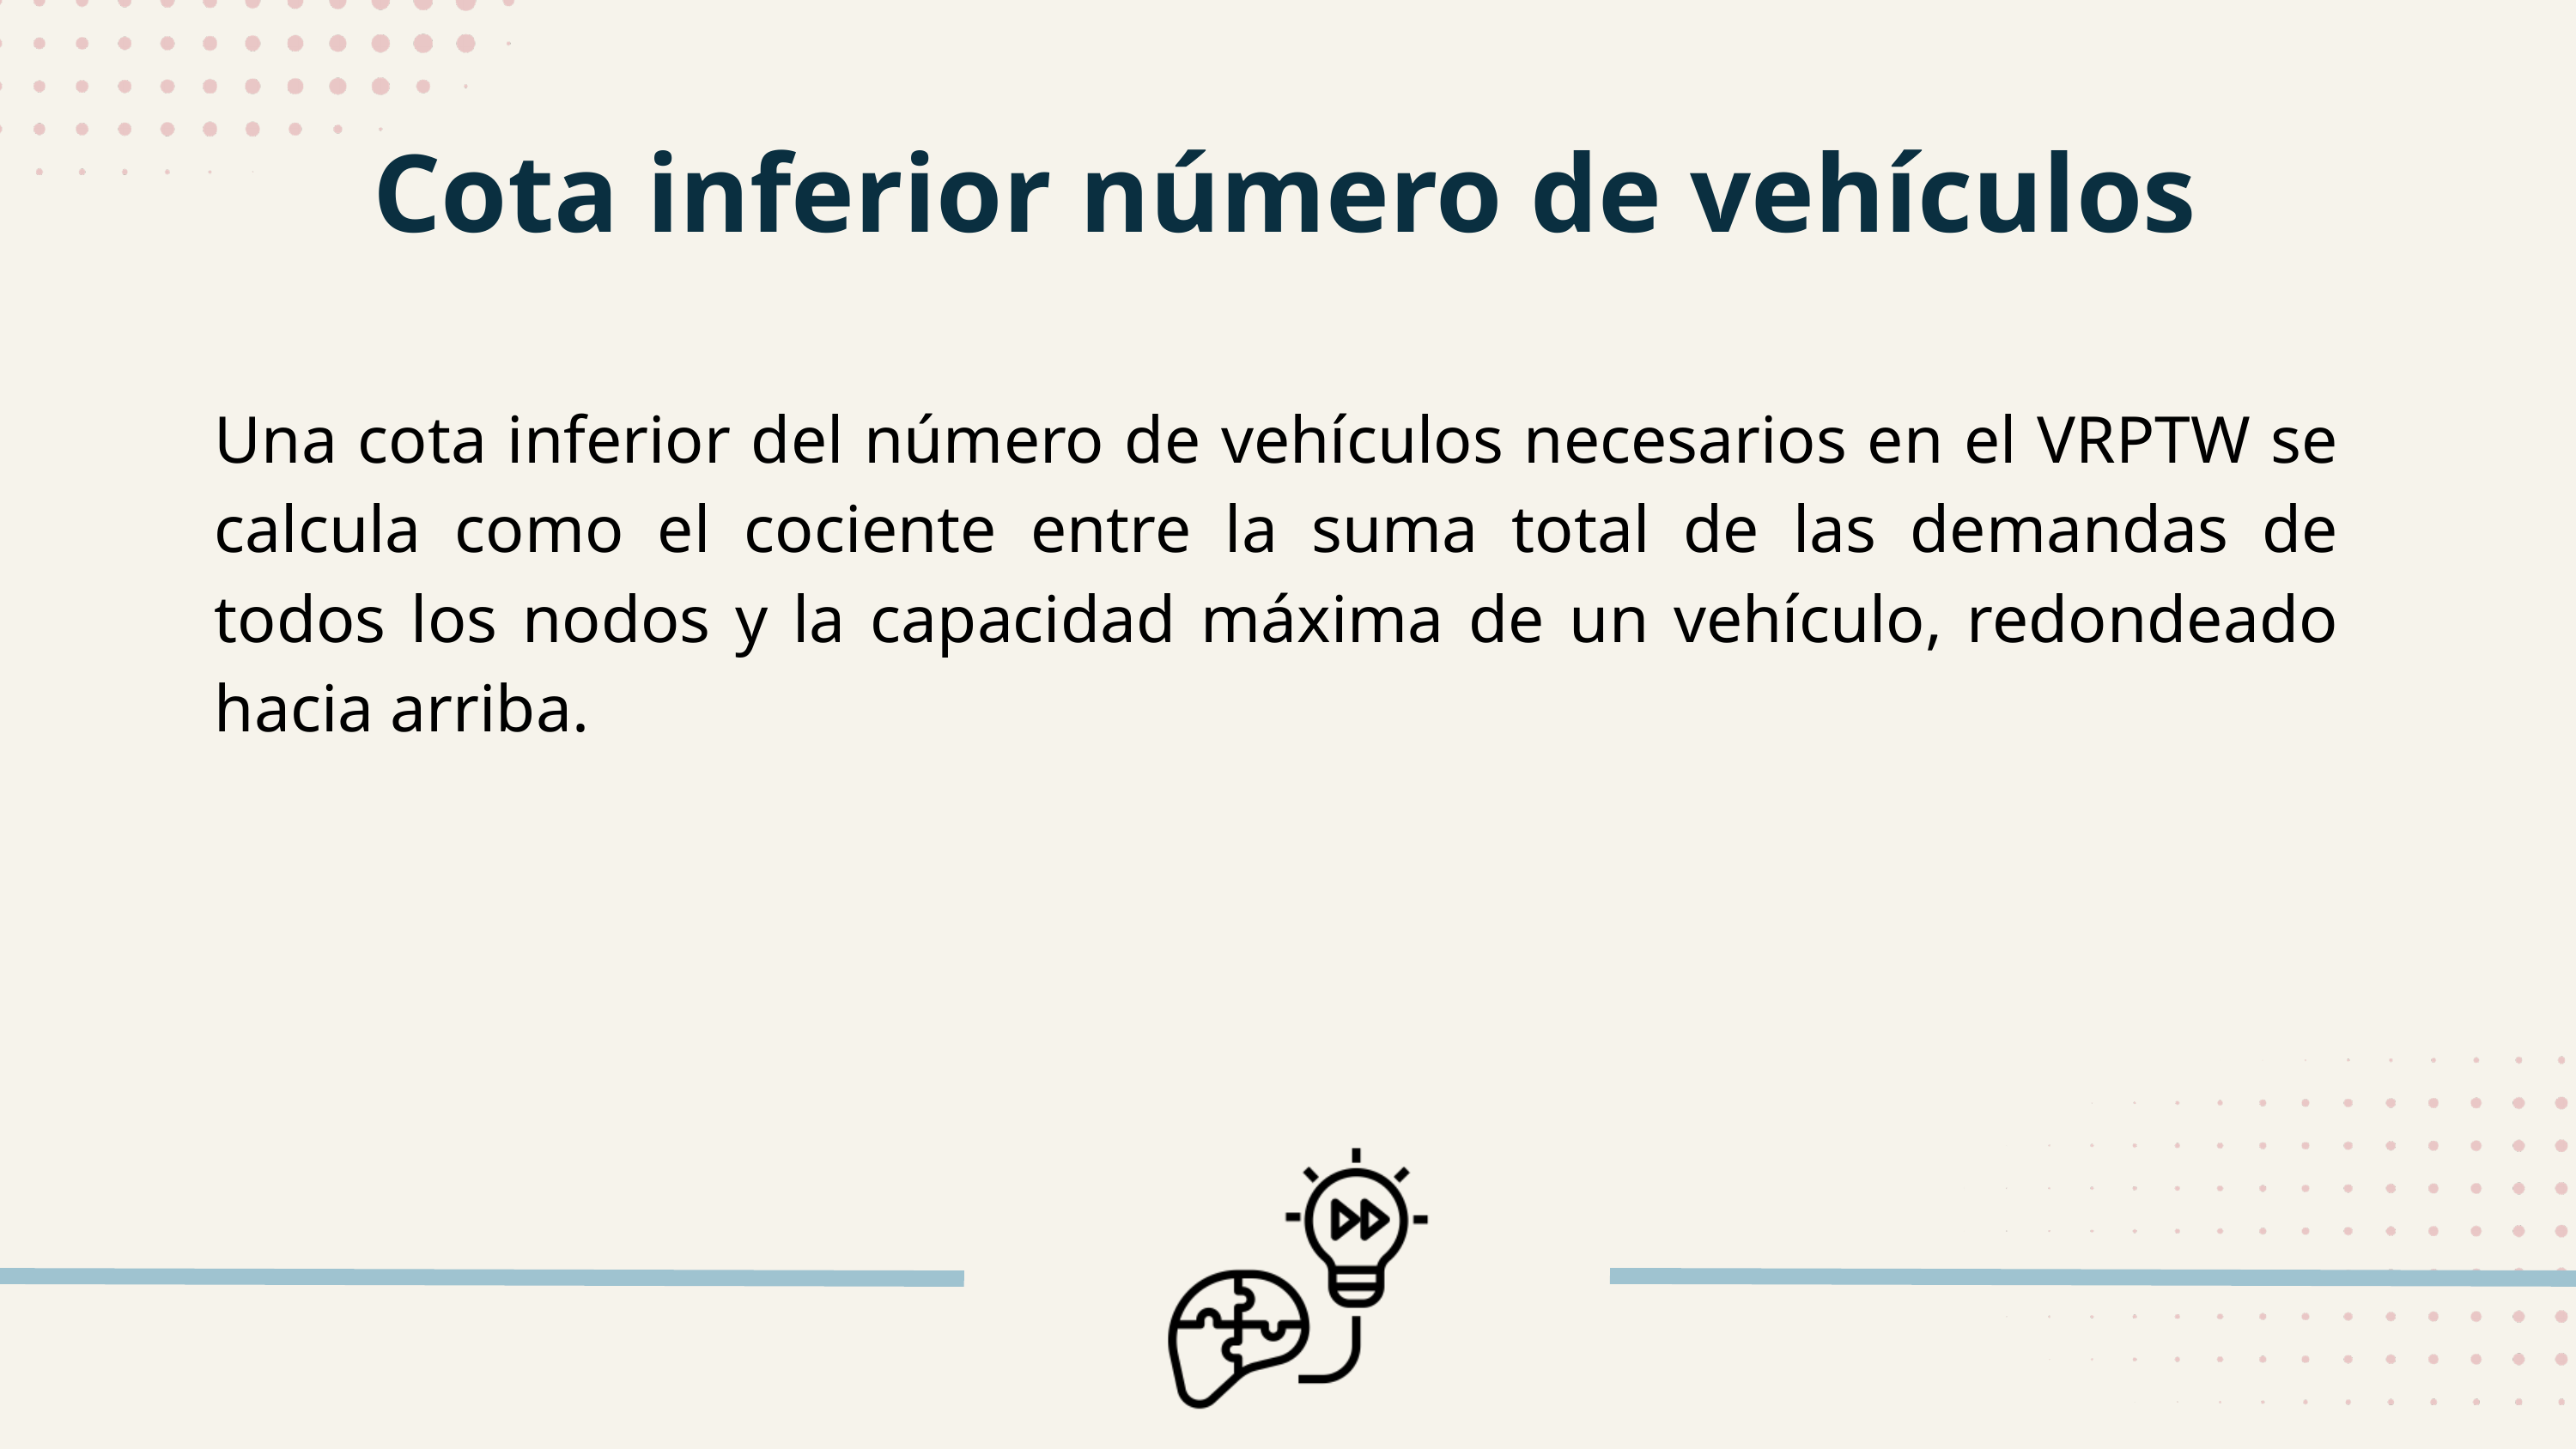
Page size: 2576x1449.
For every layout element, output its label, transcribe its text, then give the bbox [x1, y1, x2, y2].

text_box Cota inferior número de vehículos [359, 124, 2211, 254]
text_box [0, 0, 516, 175]
picture [1163, 1143, 1433, 1413]
text_box [1964, 1056, 2576, 1405]
